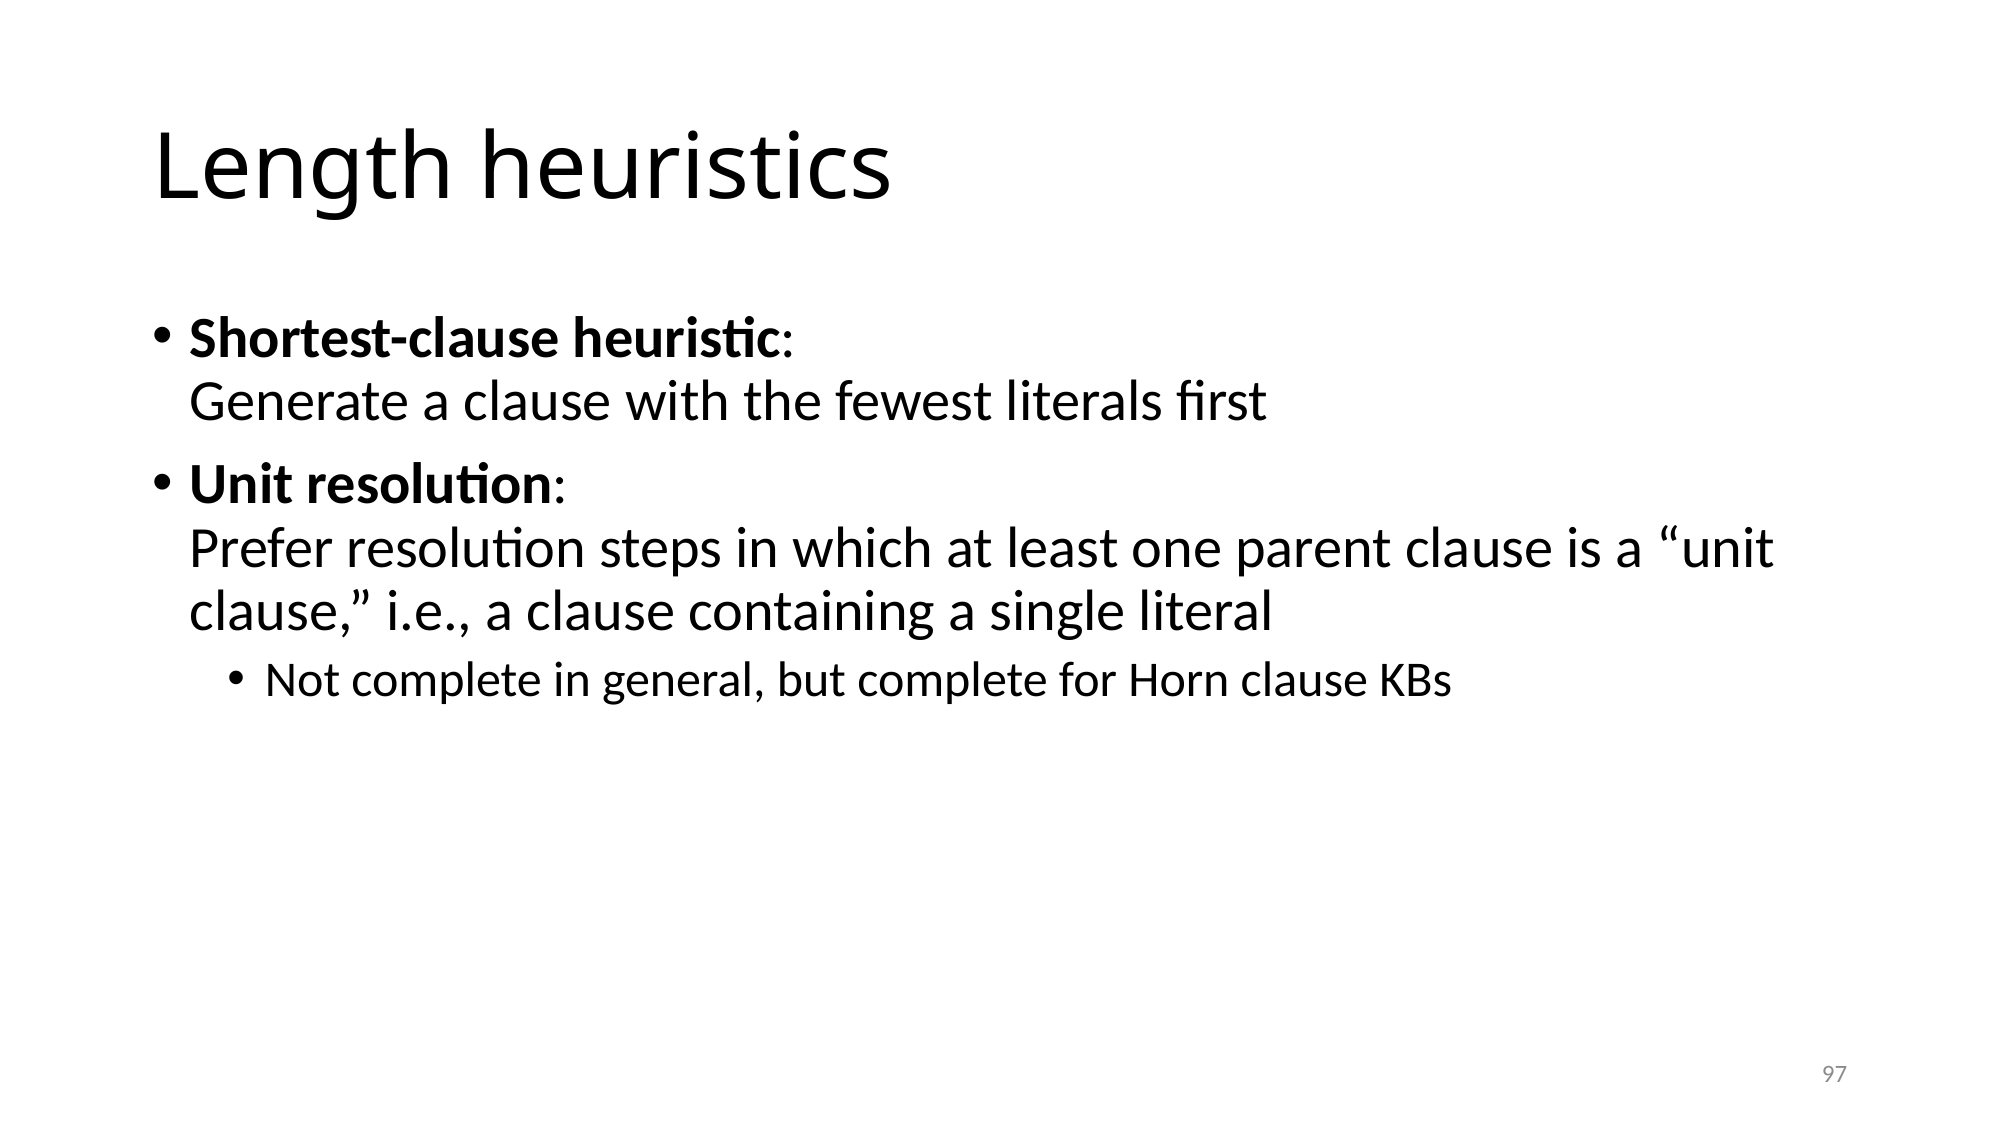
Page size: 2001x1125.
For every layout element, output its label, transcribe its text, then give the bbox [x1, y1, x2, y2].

slide_number 97 [1412, 1042, 1863, 1103]
list Shortest-clause heuristic: Generate a clause with the fewest literals first Unit resolution: Prefer resolution steps in which at least one parent clause is a “unit clause,” i.e., a clause containing a single literal Not complete in general, but complete for Horn clause KBs [137, 299, 1863, 1014]
title Length heuristics [137, 59, 1863, 278]
